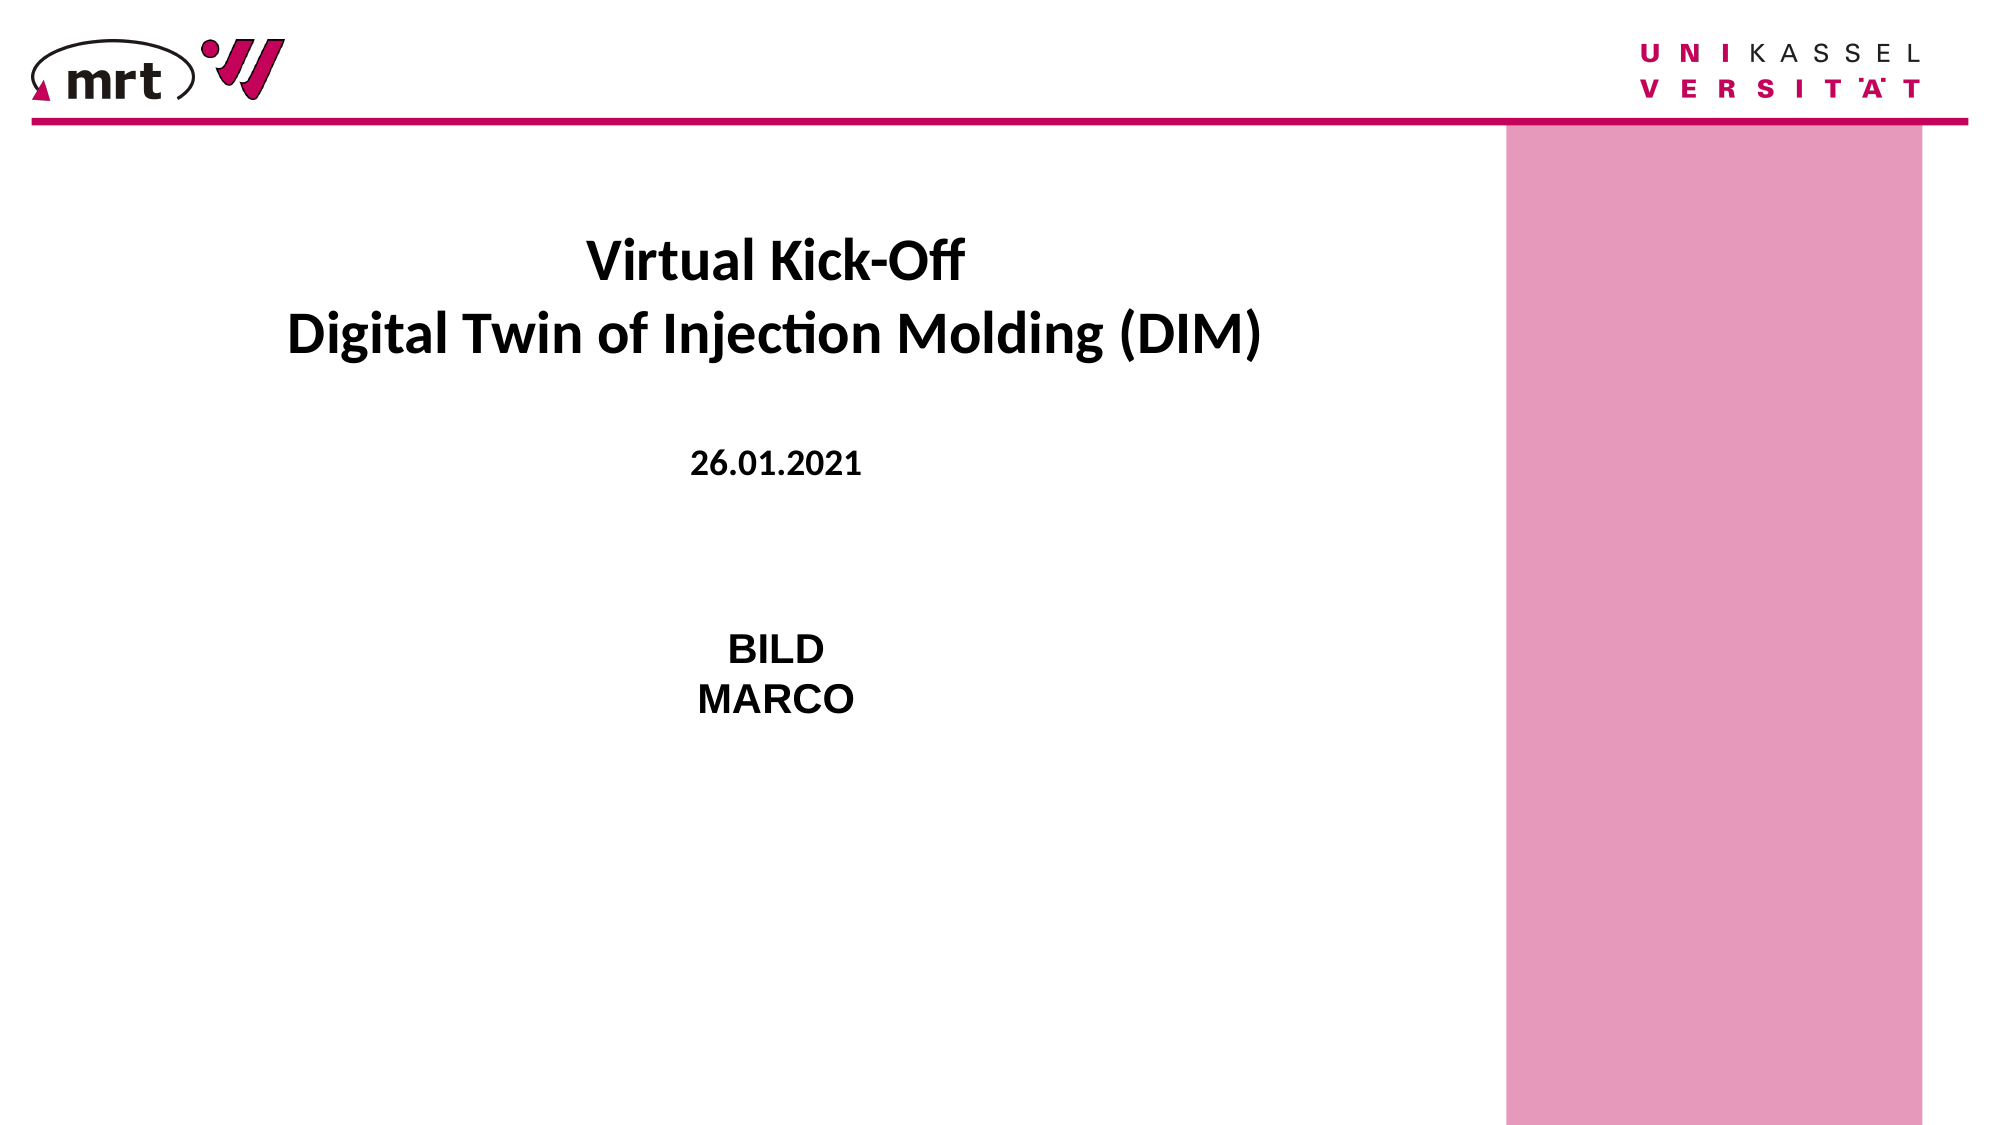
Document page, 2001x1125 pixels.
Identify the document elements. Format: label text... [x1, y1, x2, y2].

text_box Virtual Kick-Off Digital Twin of Injection Molding (DIM) 26.01.2021 [102, 209, 1451, 491]
picture [31, 39, 195, 101]
text_box BILD MARCO [182, 609, 1371, 735]
picture [201, 39, 285, 100]
picture [1636, 39, 1923, 102]
